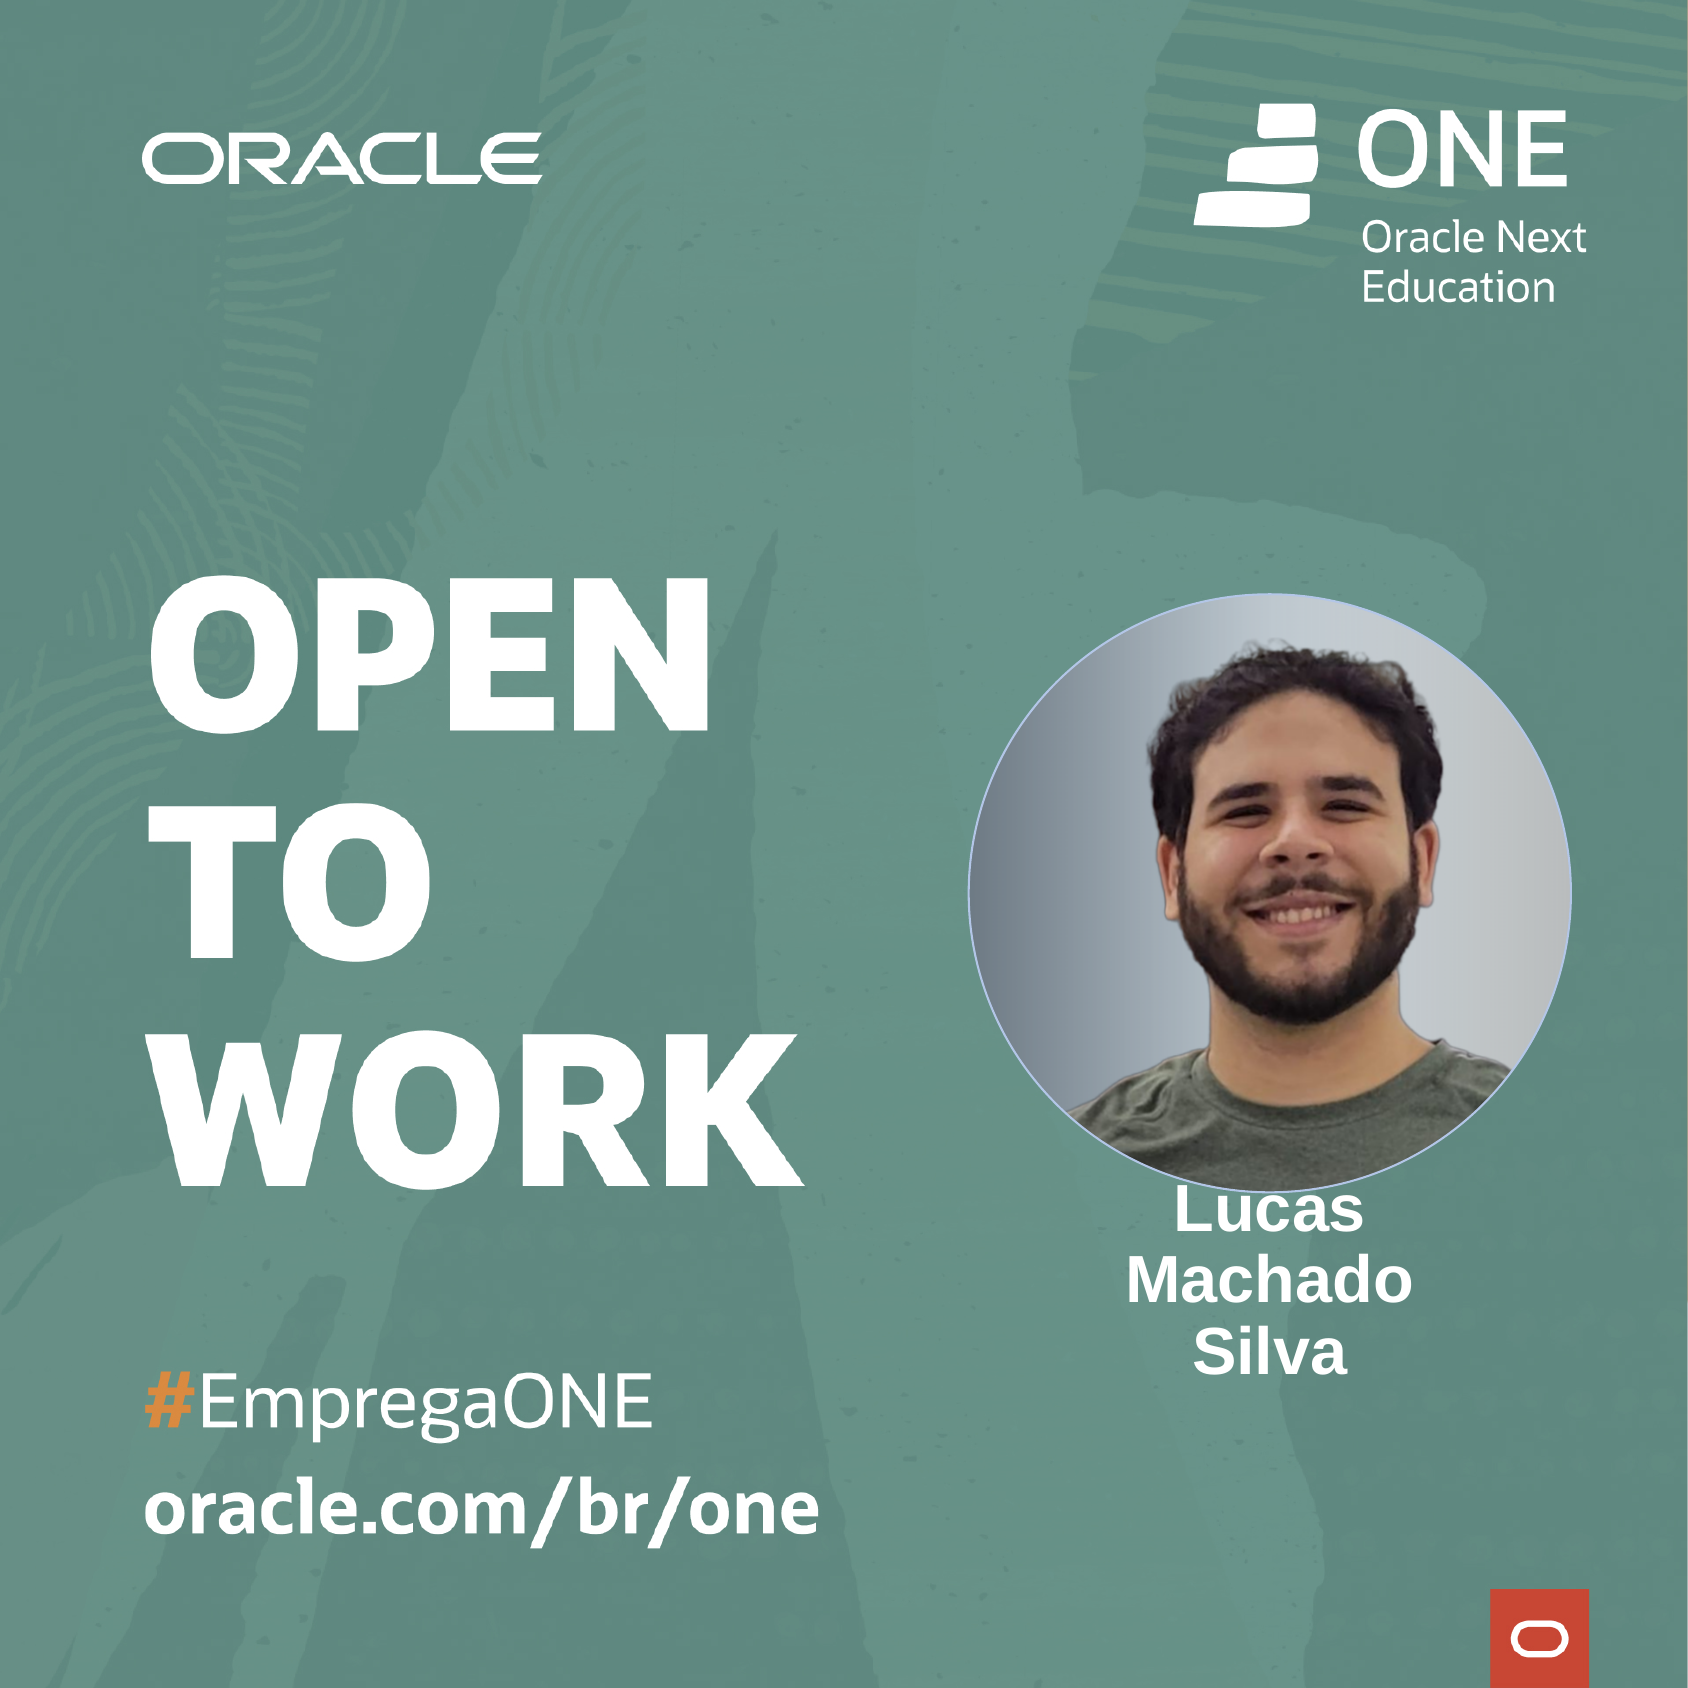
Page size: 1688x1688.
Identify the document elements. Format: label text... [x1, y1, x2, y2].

list Lucas Machado Silva [1083, 1243, 1456, 1320]
picture [0, 0, 1688, 1688]
